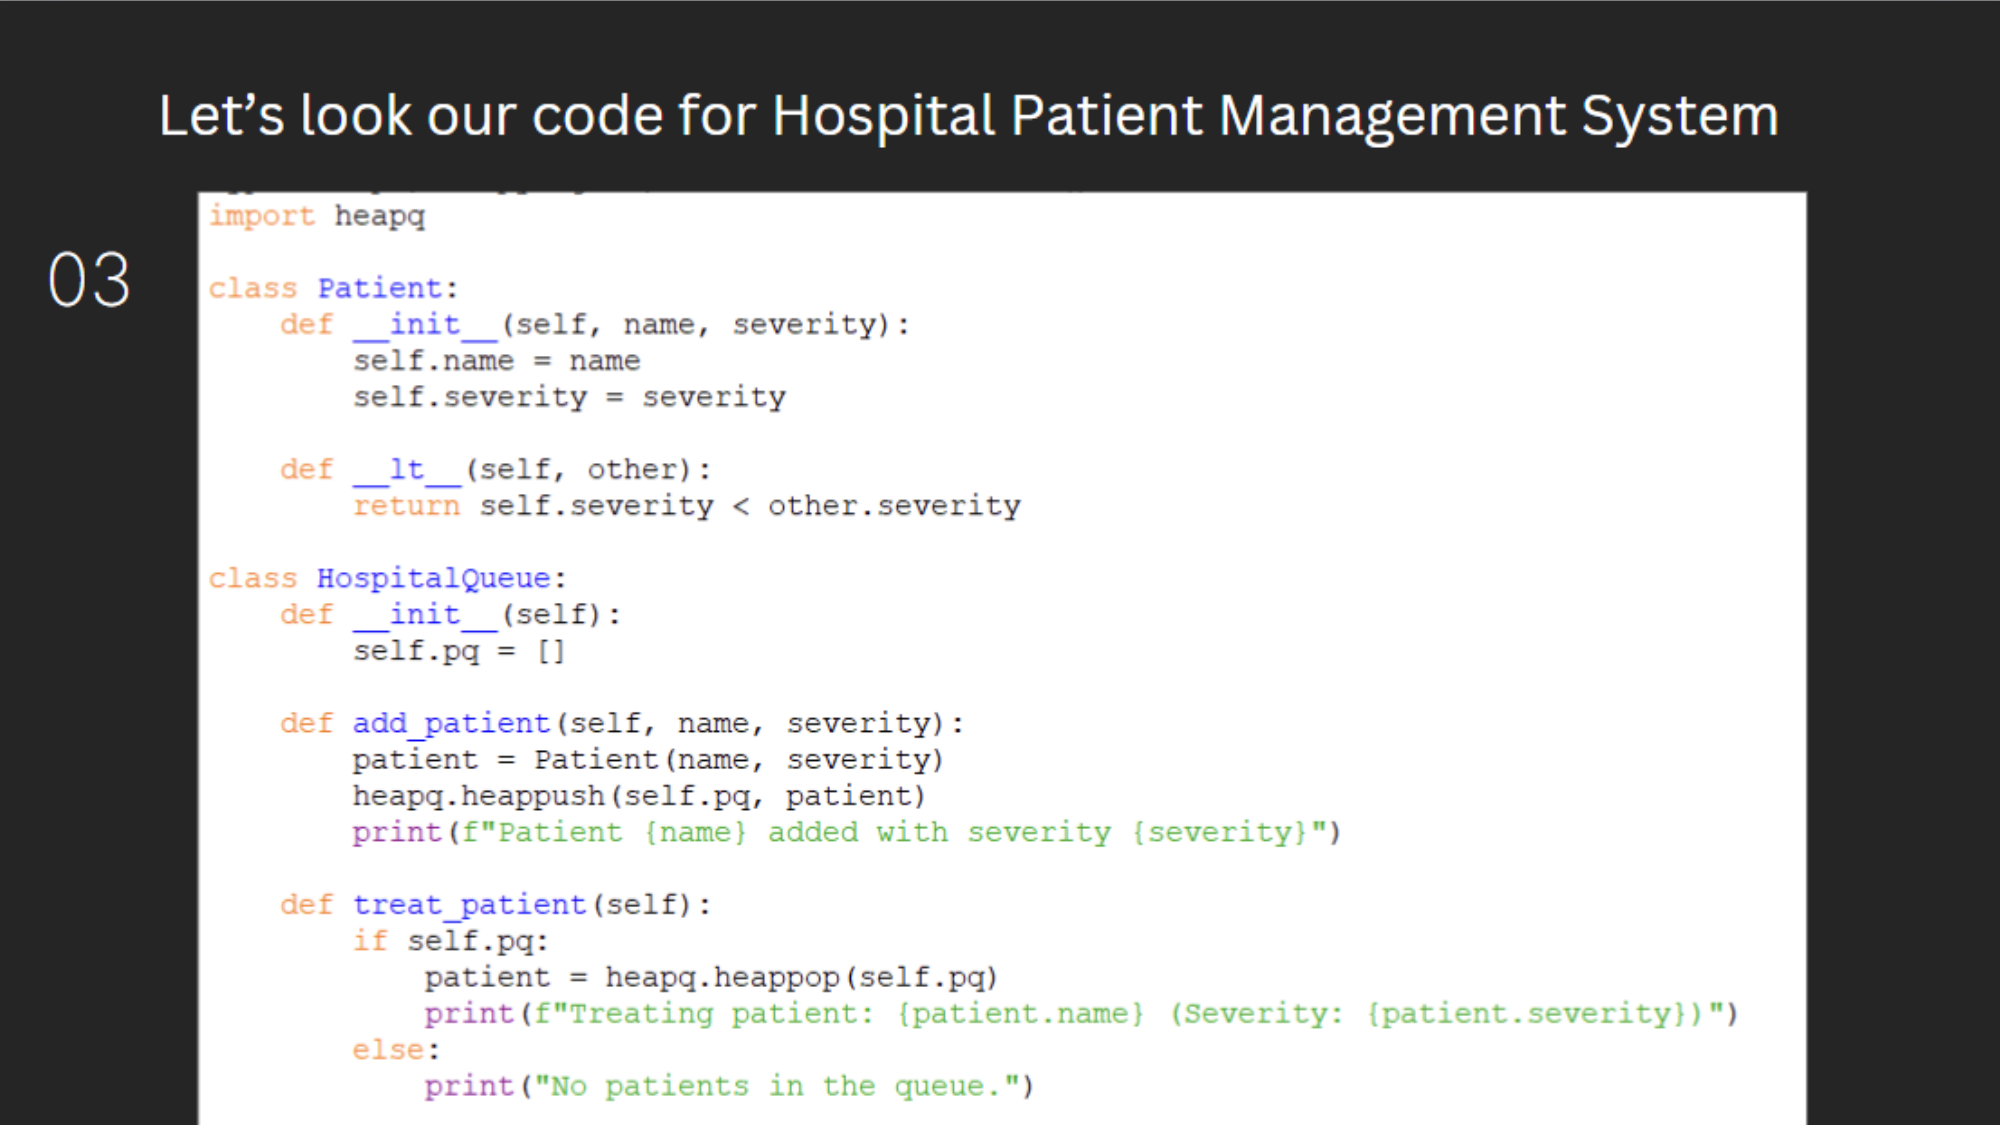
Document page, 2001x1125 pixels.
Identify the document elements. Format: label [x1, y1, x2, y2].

list [0, 0, 2000, 1125]
